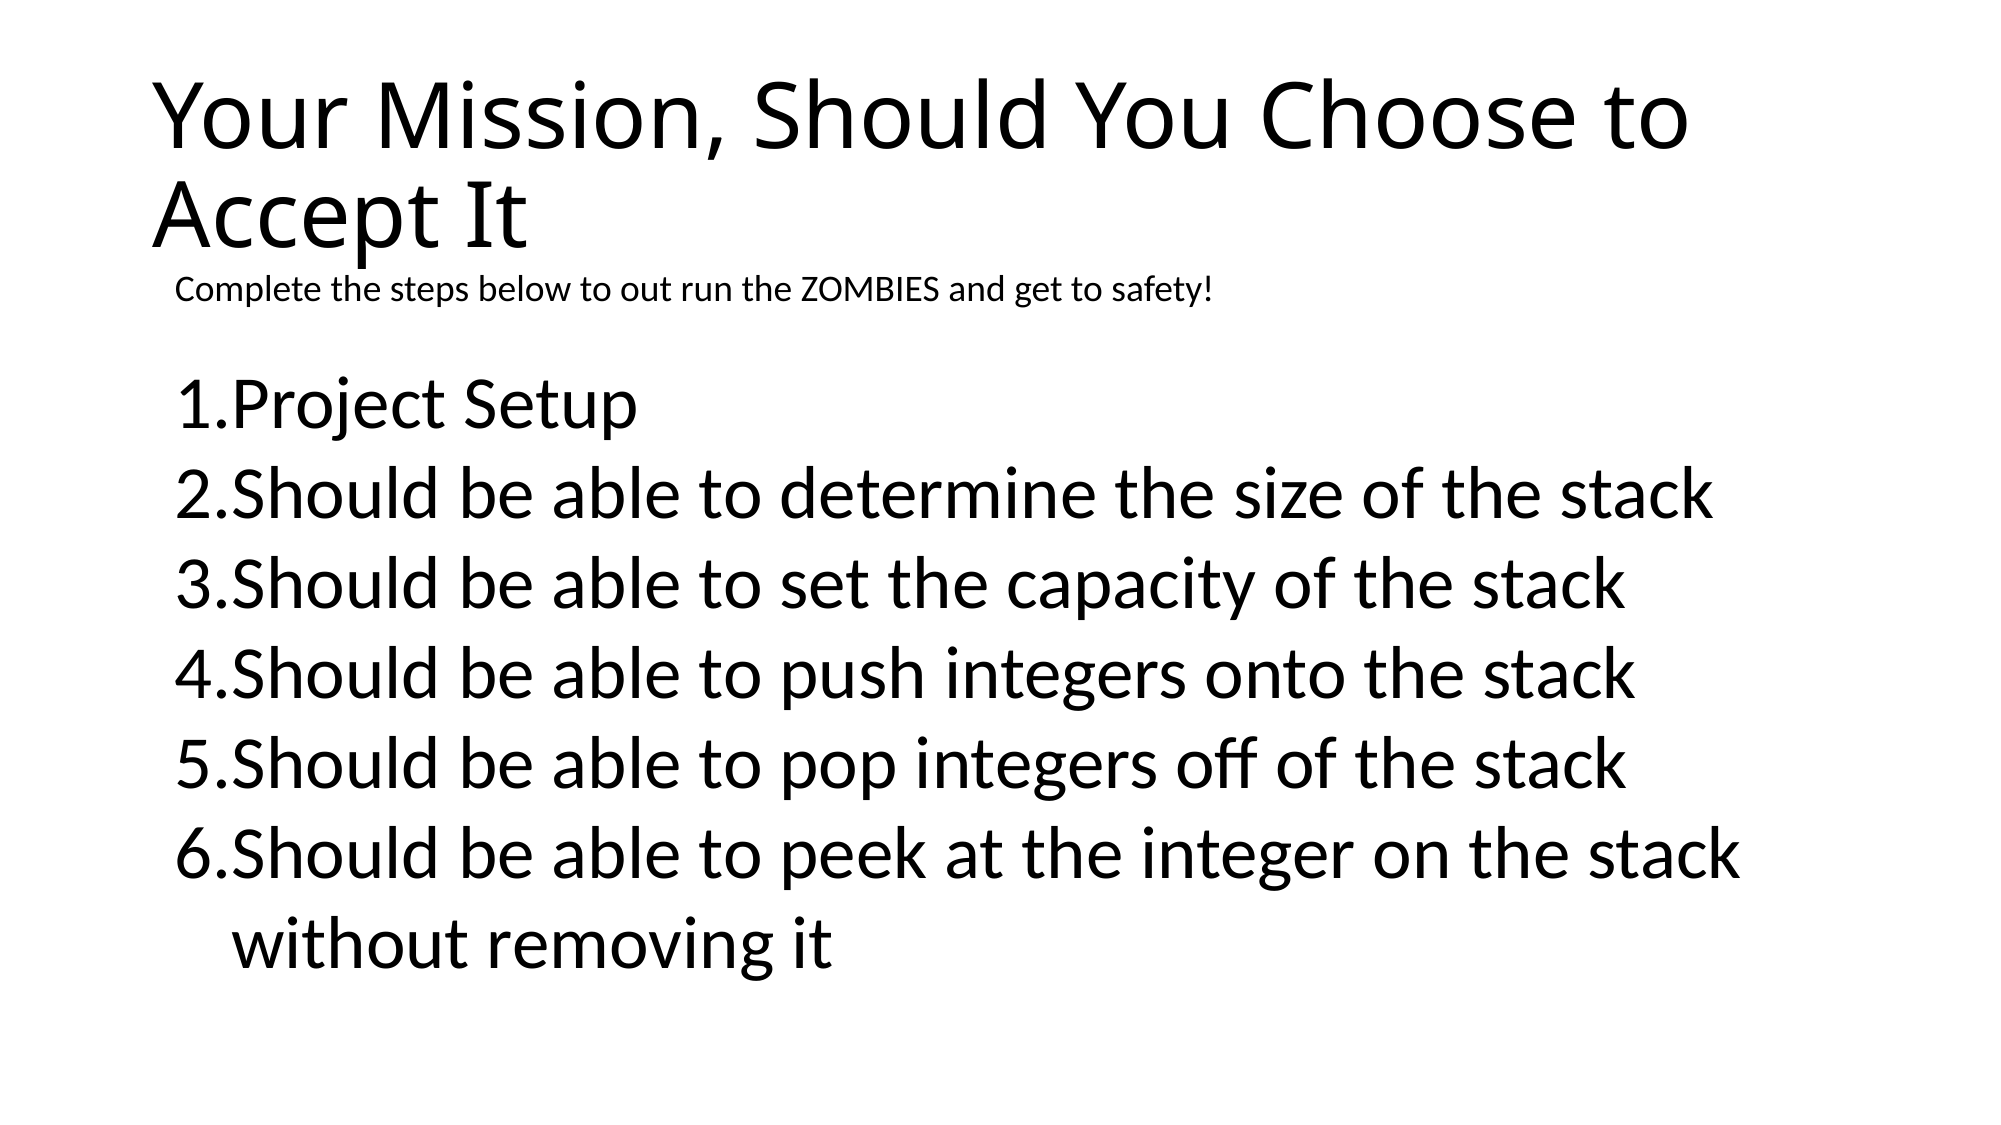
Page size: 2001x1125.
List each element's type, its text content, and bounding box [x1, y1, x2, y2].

text_box Complete the steps below to out run the ZOMBIES and get to safety! Project Setup Should be able to determine the size of the stack Should be able to set the capacity of the stack Should be able to push integers onto the stack Should be able to pop integers off of the stack Should be able to peek at the integer on the stack without removing it [159, 256, 1790, 992]
title Your Mission, Should You Choose to Accept It [137, 59, 1863, 278]
